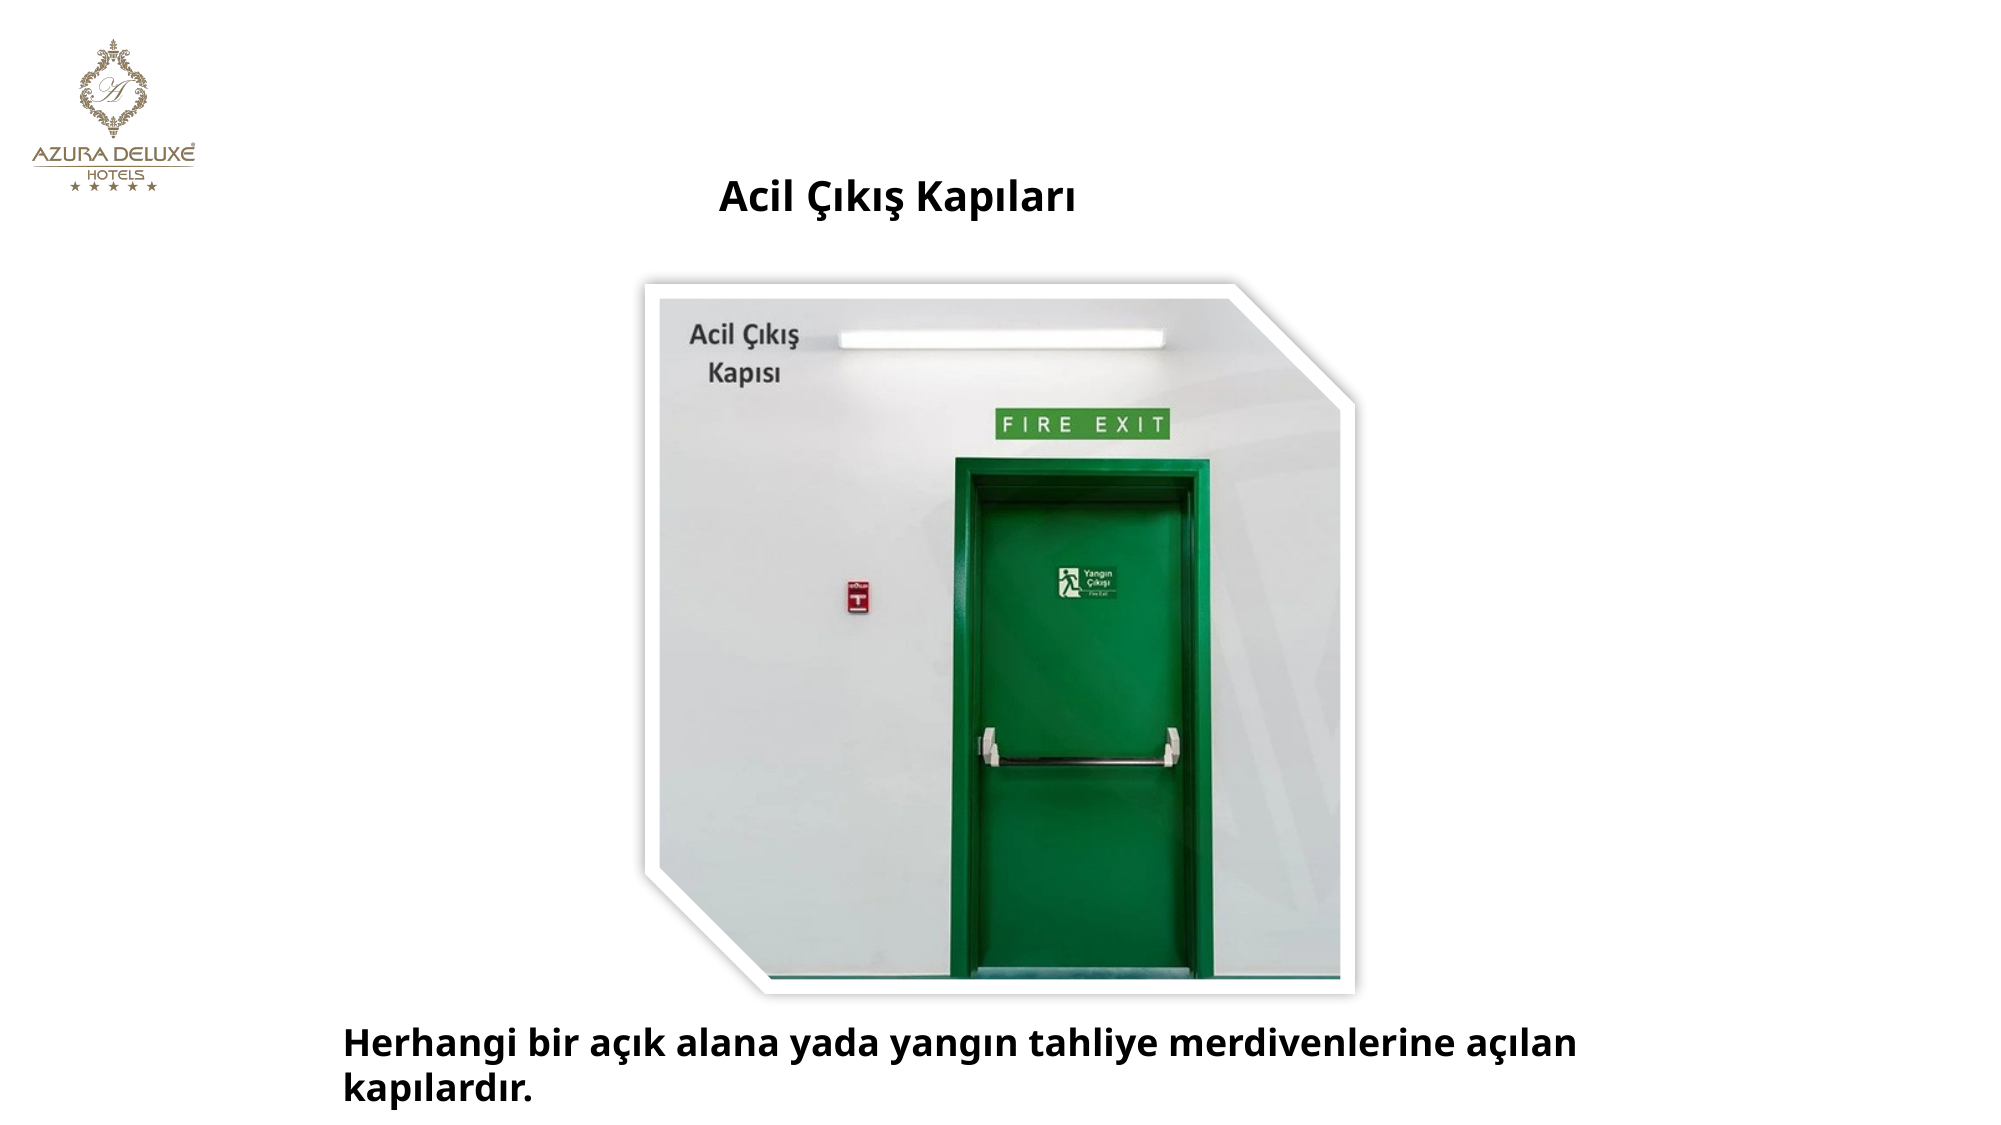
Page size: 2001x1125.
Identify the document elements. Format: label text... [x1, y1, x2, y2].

picture [651, 291, 1348, 987]
text_box Acil Çıkış Kapıları [717, 168, 1283, 221]
text_box Herhangi bir açık alana yada yangın tahliye merdivenlerine açılan kapılardır. [340, 1017, 1660, 1110]
picture [32, 39, 195, 191]
